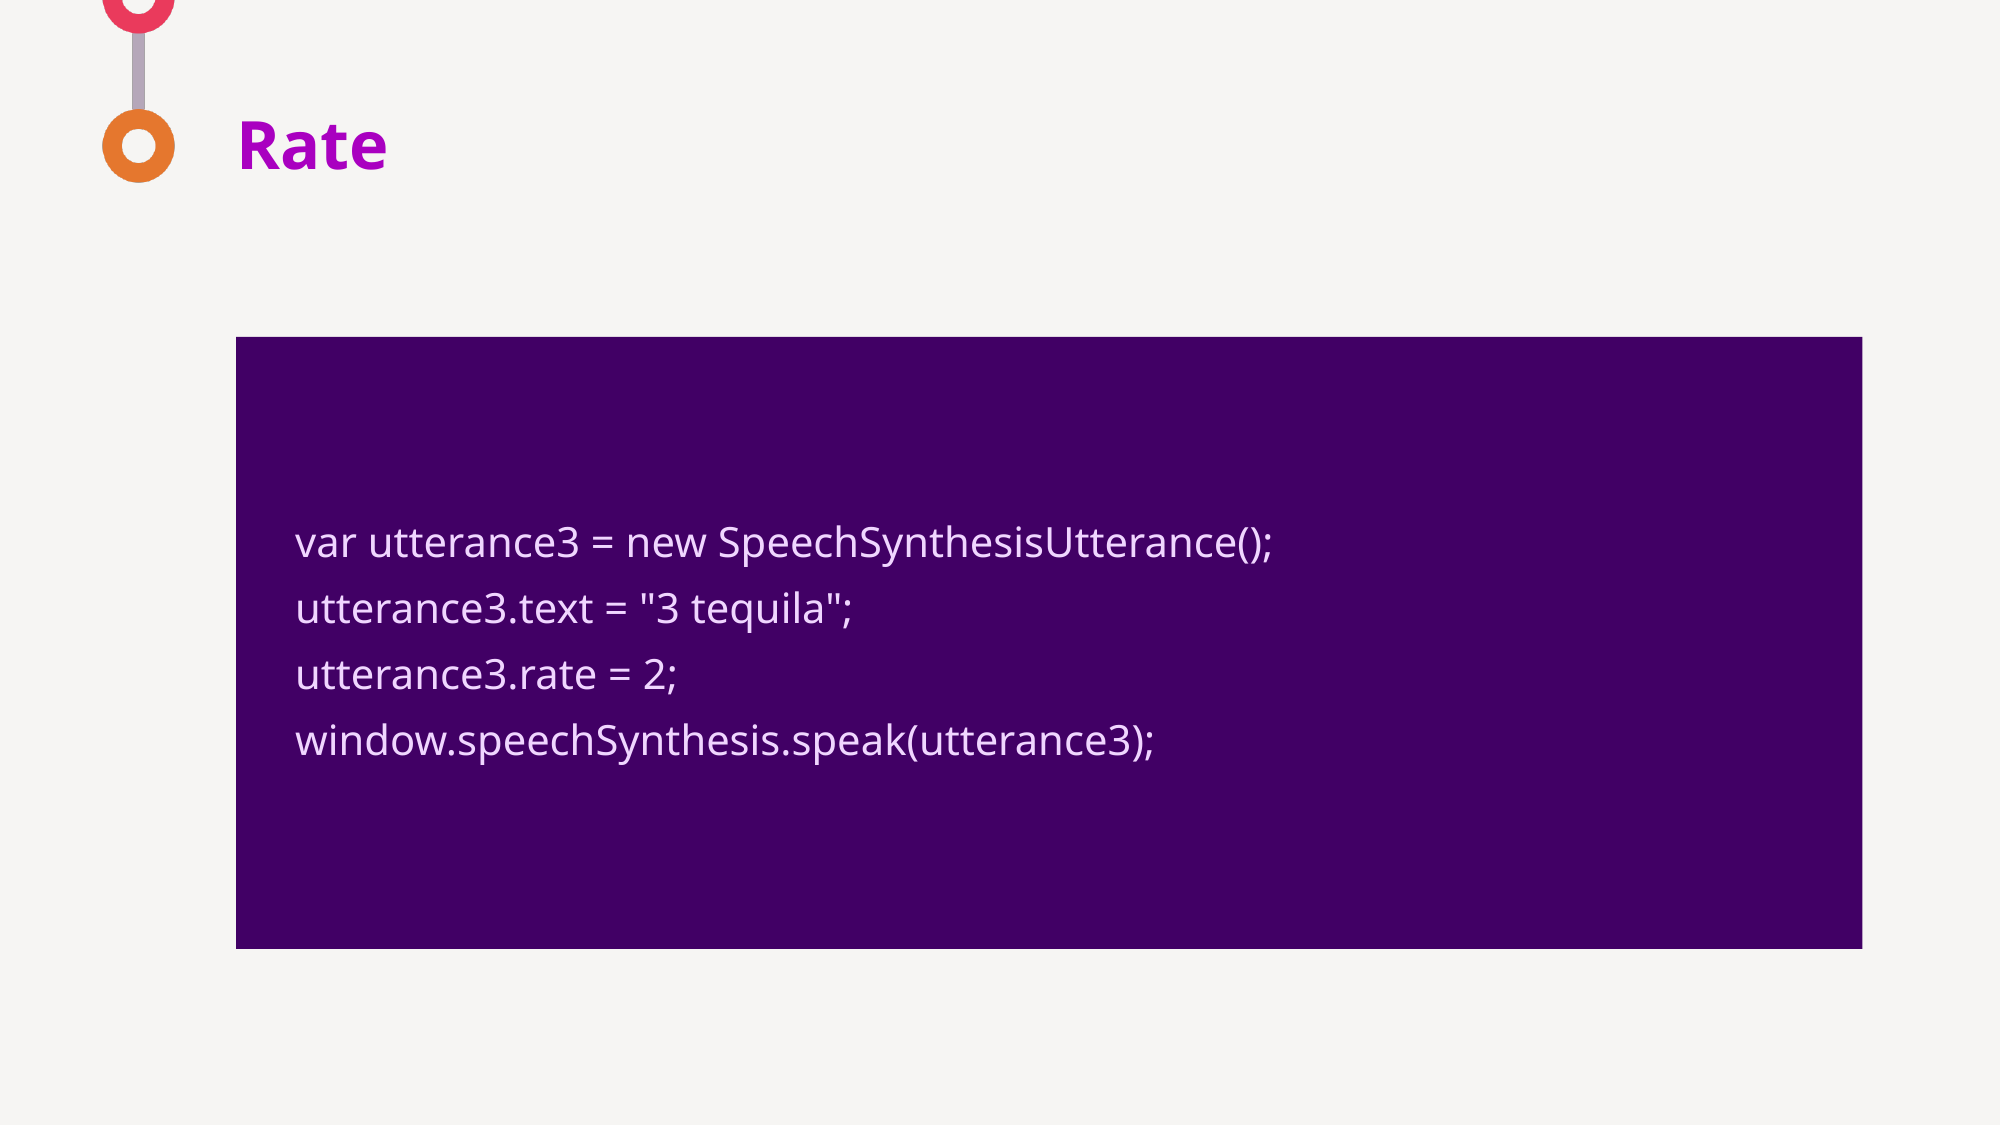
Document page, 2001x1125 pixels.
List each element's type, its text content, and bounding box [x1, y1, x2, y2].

picture [100, 0, 179, 192]
title Rate [236, 111, 1388, 278]
list var utterance3 = new SpeechSynthesisUtterance(); utterance3.text = "3 tequila"; utterance3.rate = 2; window.speechSynthesis.speak(utterance3); [236, 336, 1863, 949]
